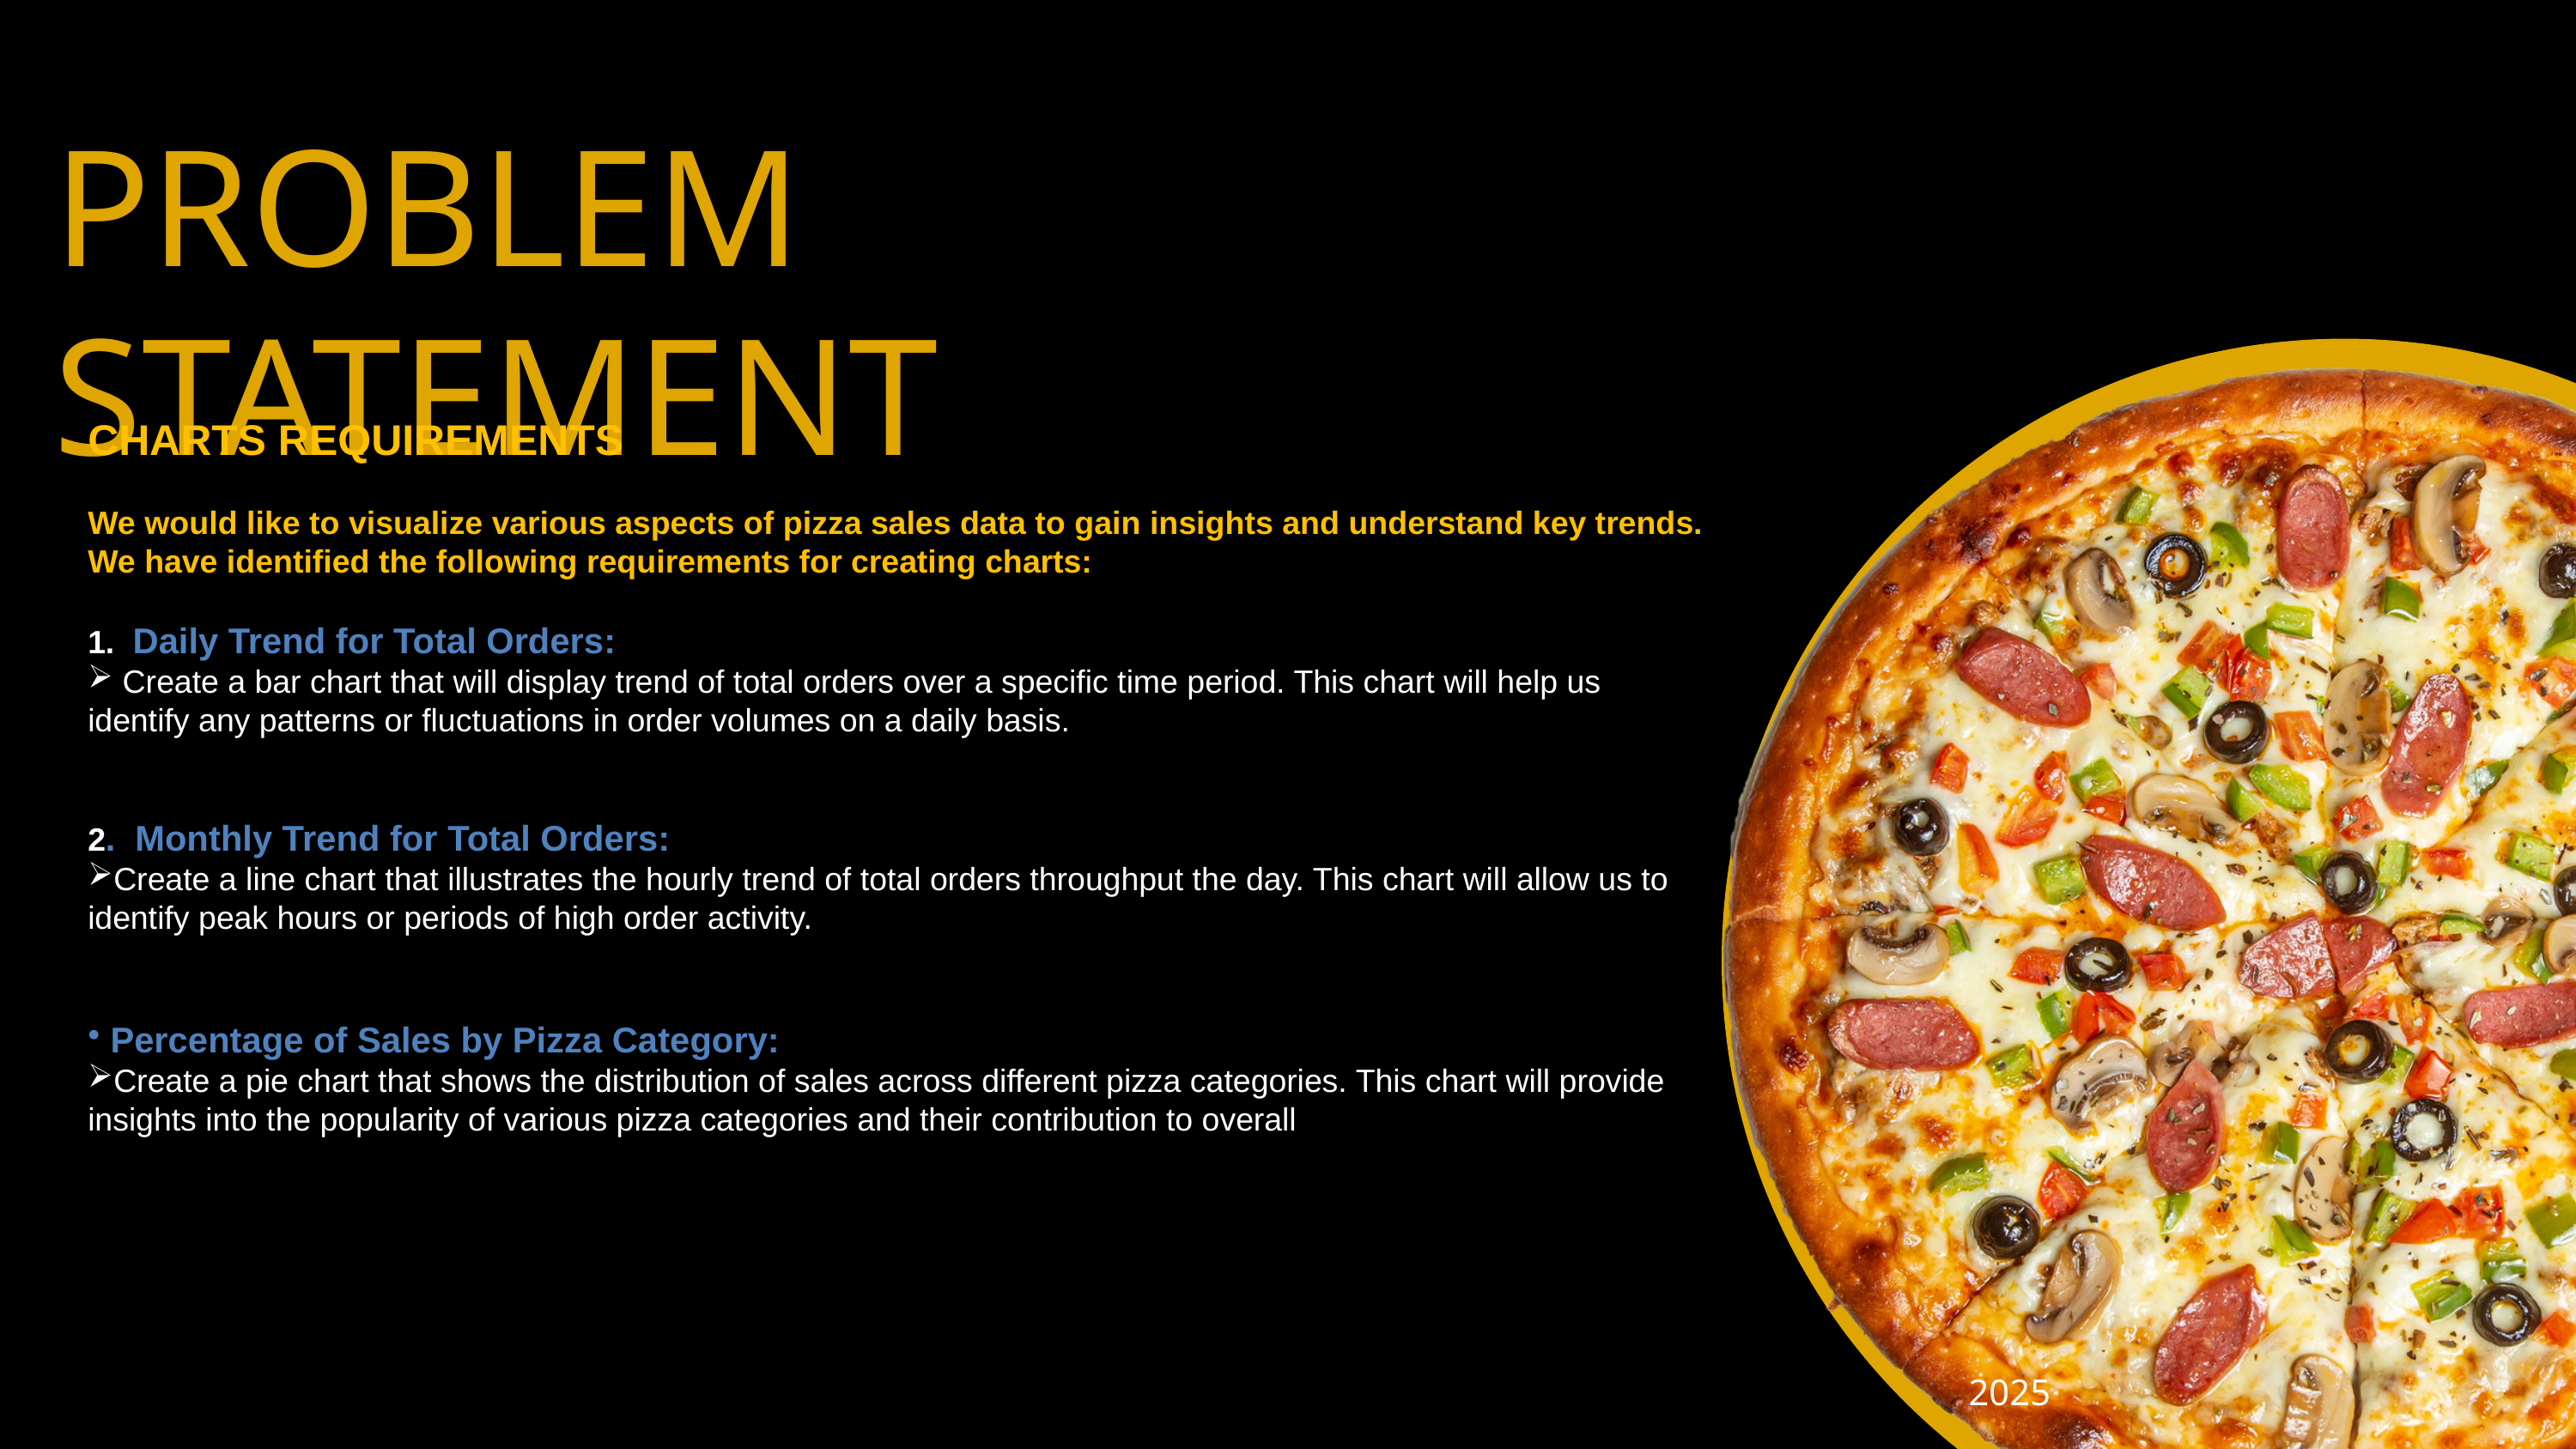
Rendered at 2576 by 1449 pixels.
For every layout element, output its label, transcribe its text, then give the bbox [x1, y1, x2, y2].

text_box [1721, 338, 2576, 1449]
text_box CHARTS REQUIREMENTS We would like to visualize various aspects of pizza sales data to gain insights and understand key trends. We have identified the following requirements for creating charts: 1. Daily Trend for Total Orders: Create a bar chart that will display trend of total orders over a specific time period. This chart will help us identify any patterns or fluctuations in order volumes on a daily basis. 2. Monthly Trend for Total Orders: Create a line chart that illustrates the hourly trend of total orders throughput the day. This chart will allow us to identify peak hours or periods of high order activity. Percentage of Sales by Pizza Category: Create a pie chart that shows the distribution of sales across different pizza categories. This chart will provide insights into the popularity of various pizza categories and their contribution to overall sales. [75, 405, 1716, 1144]
text_box PROBLEM STATEMENT [53, 110, 1691, 488]
